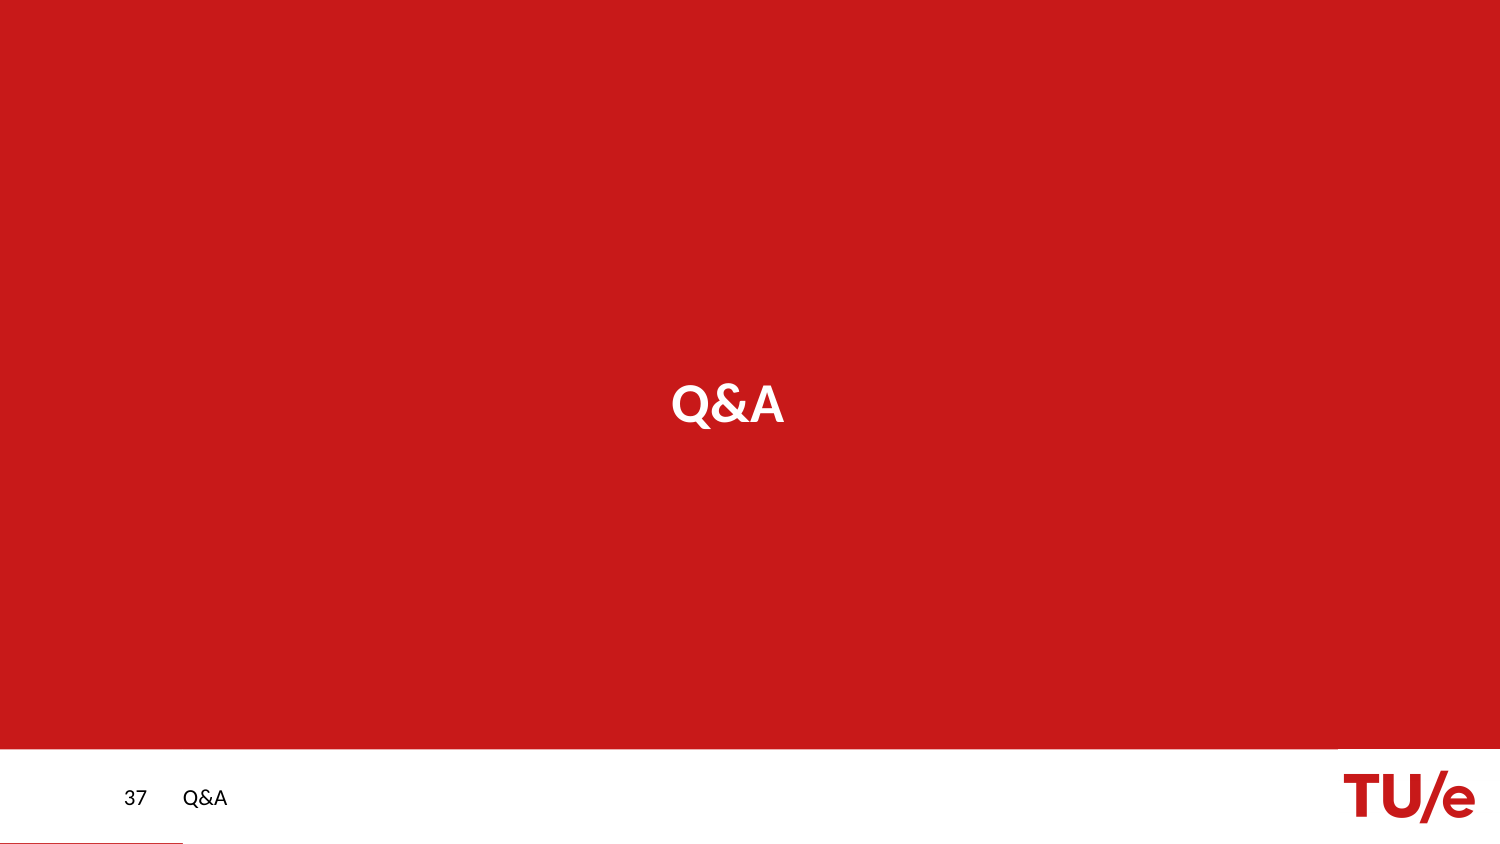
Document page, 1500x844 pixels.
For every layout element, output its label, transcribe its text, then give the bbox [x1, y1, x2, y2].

footer Q&A [183, 749, 1339, 844]
picture [1339, 749, 1500, 844]
title Q&A [108, 377, 1348, 467]
slide_number 37 [0, 749, 183, 844]
